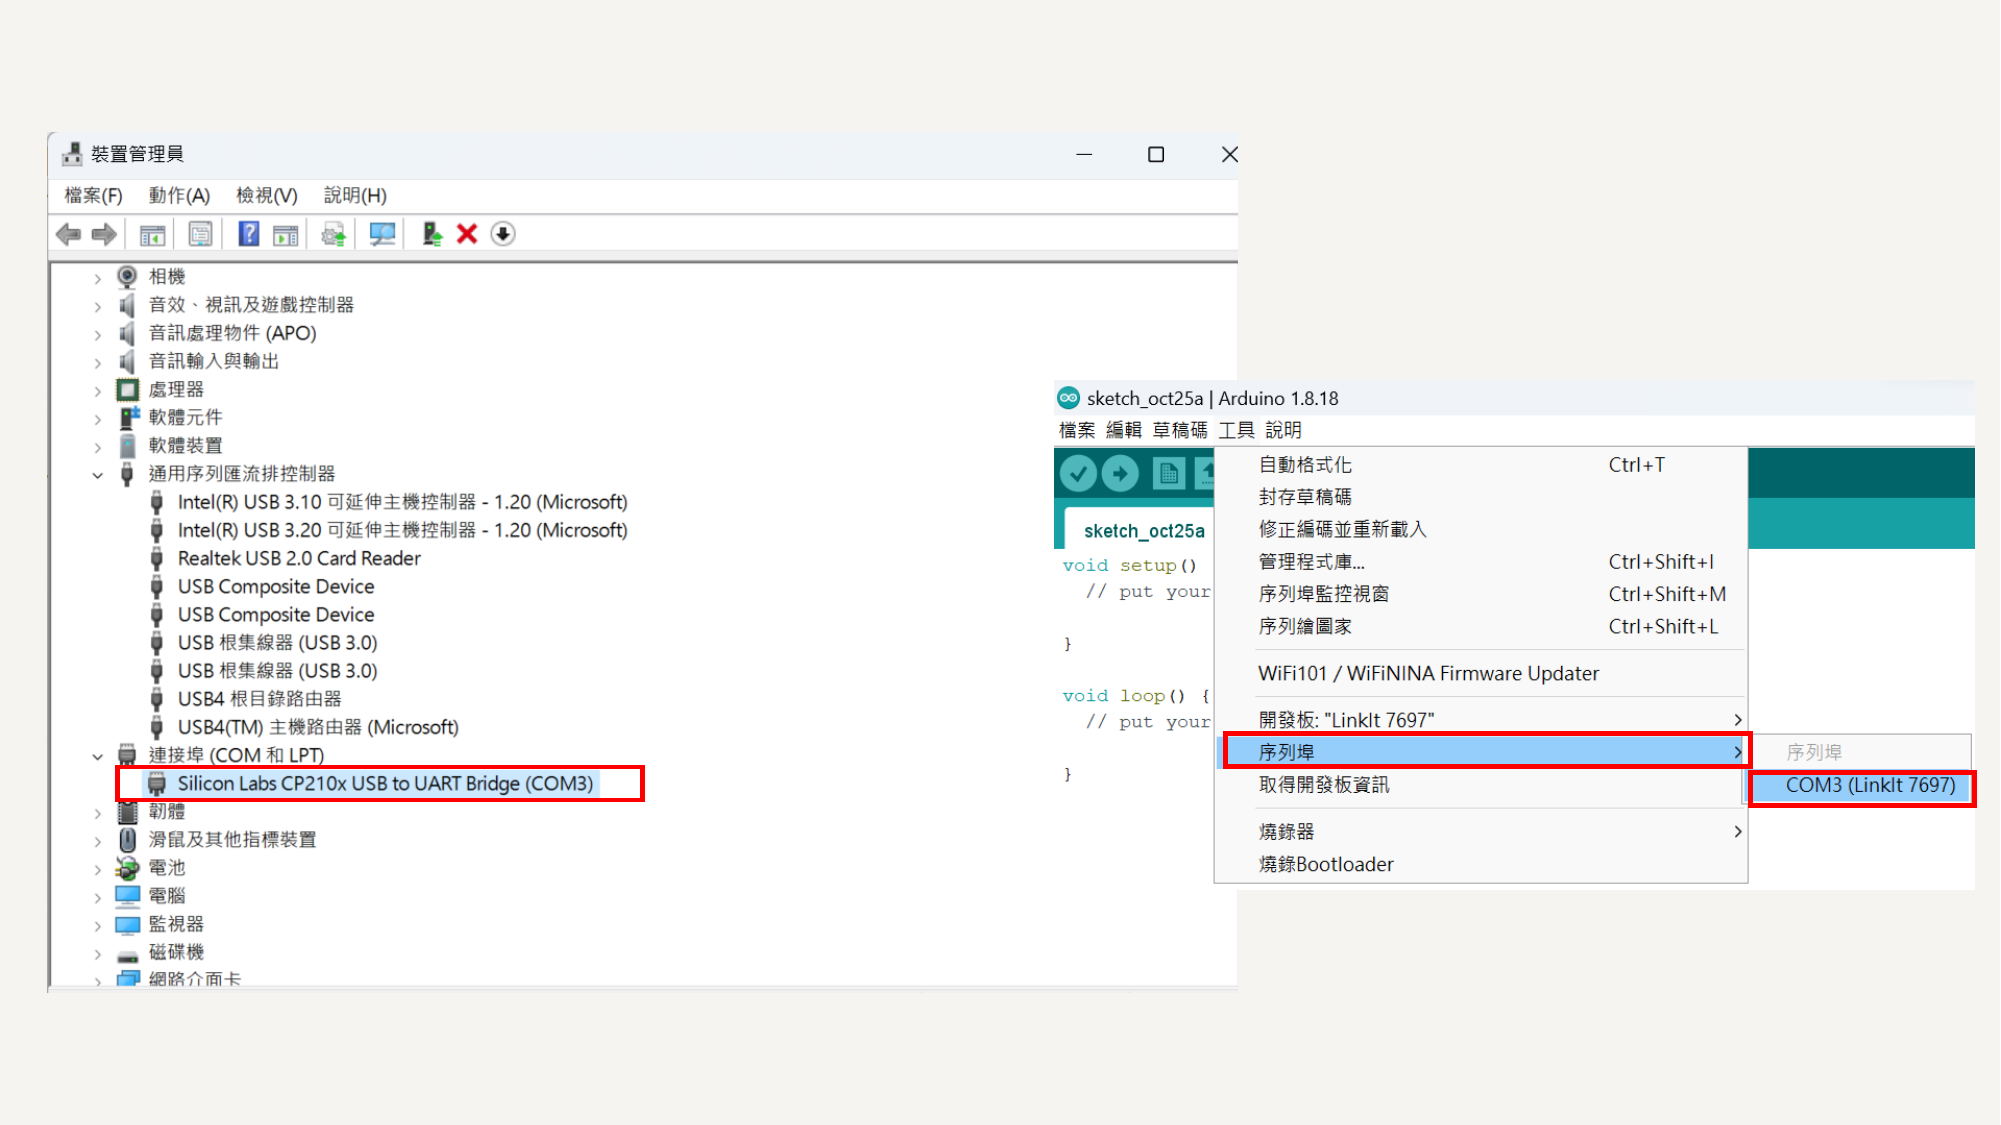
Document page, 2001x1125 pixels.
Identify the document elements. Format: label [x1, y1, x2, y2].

picture [47, 132, 1975, 993]
text_box [0, 0, 2000, 1125]
